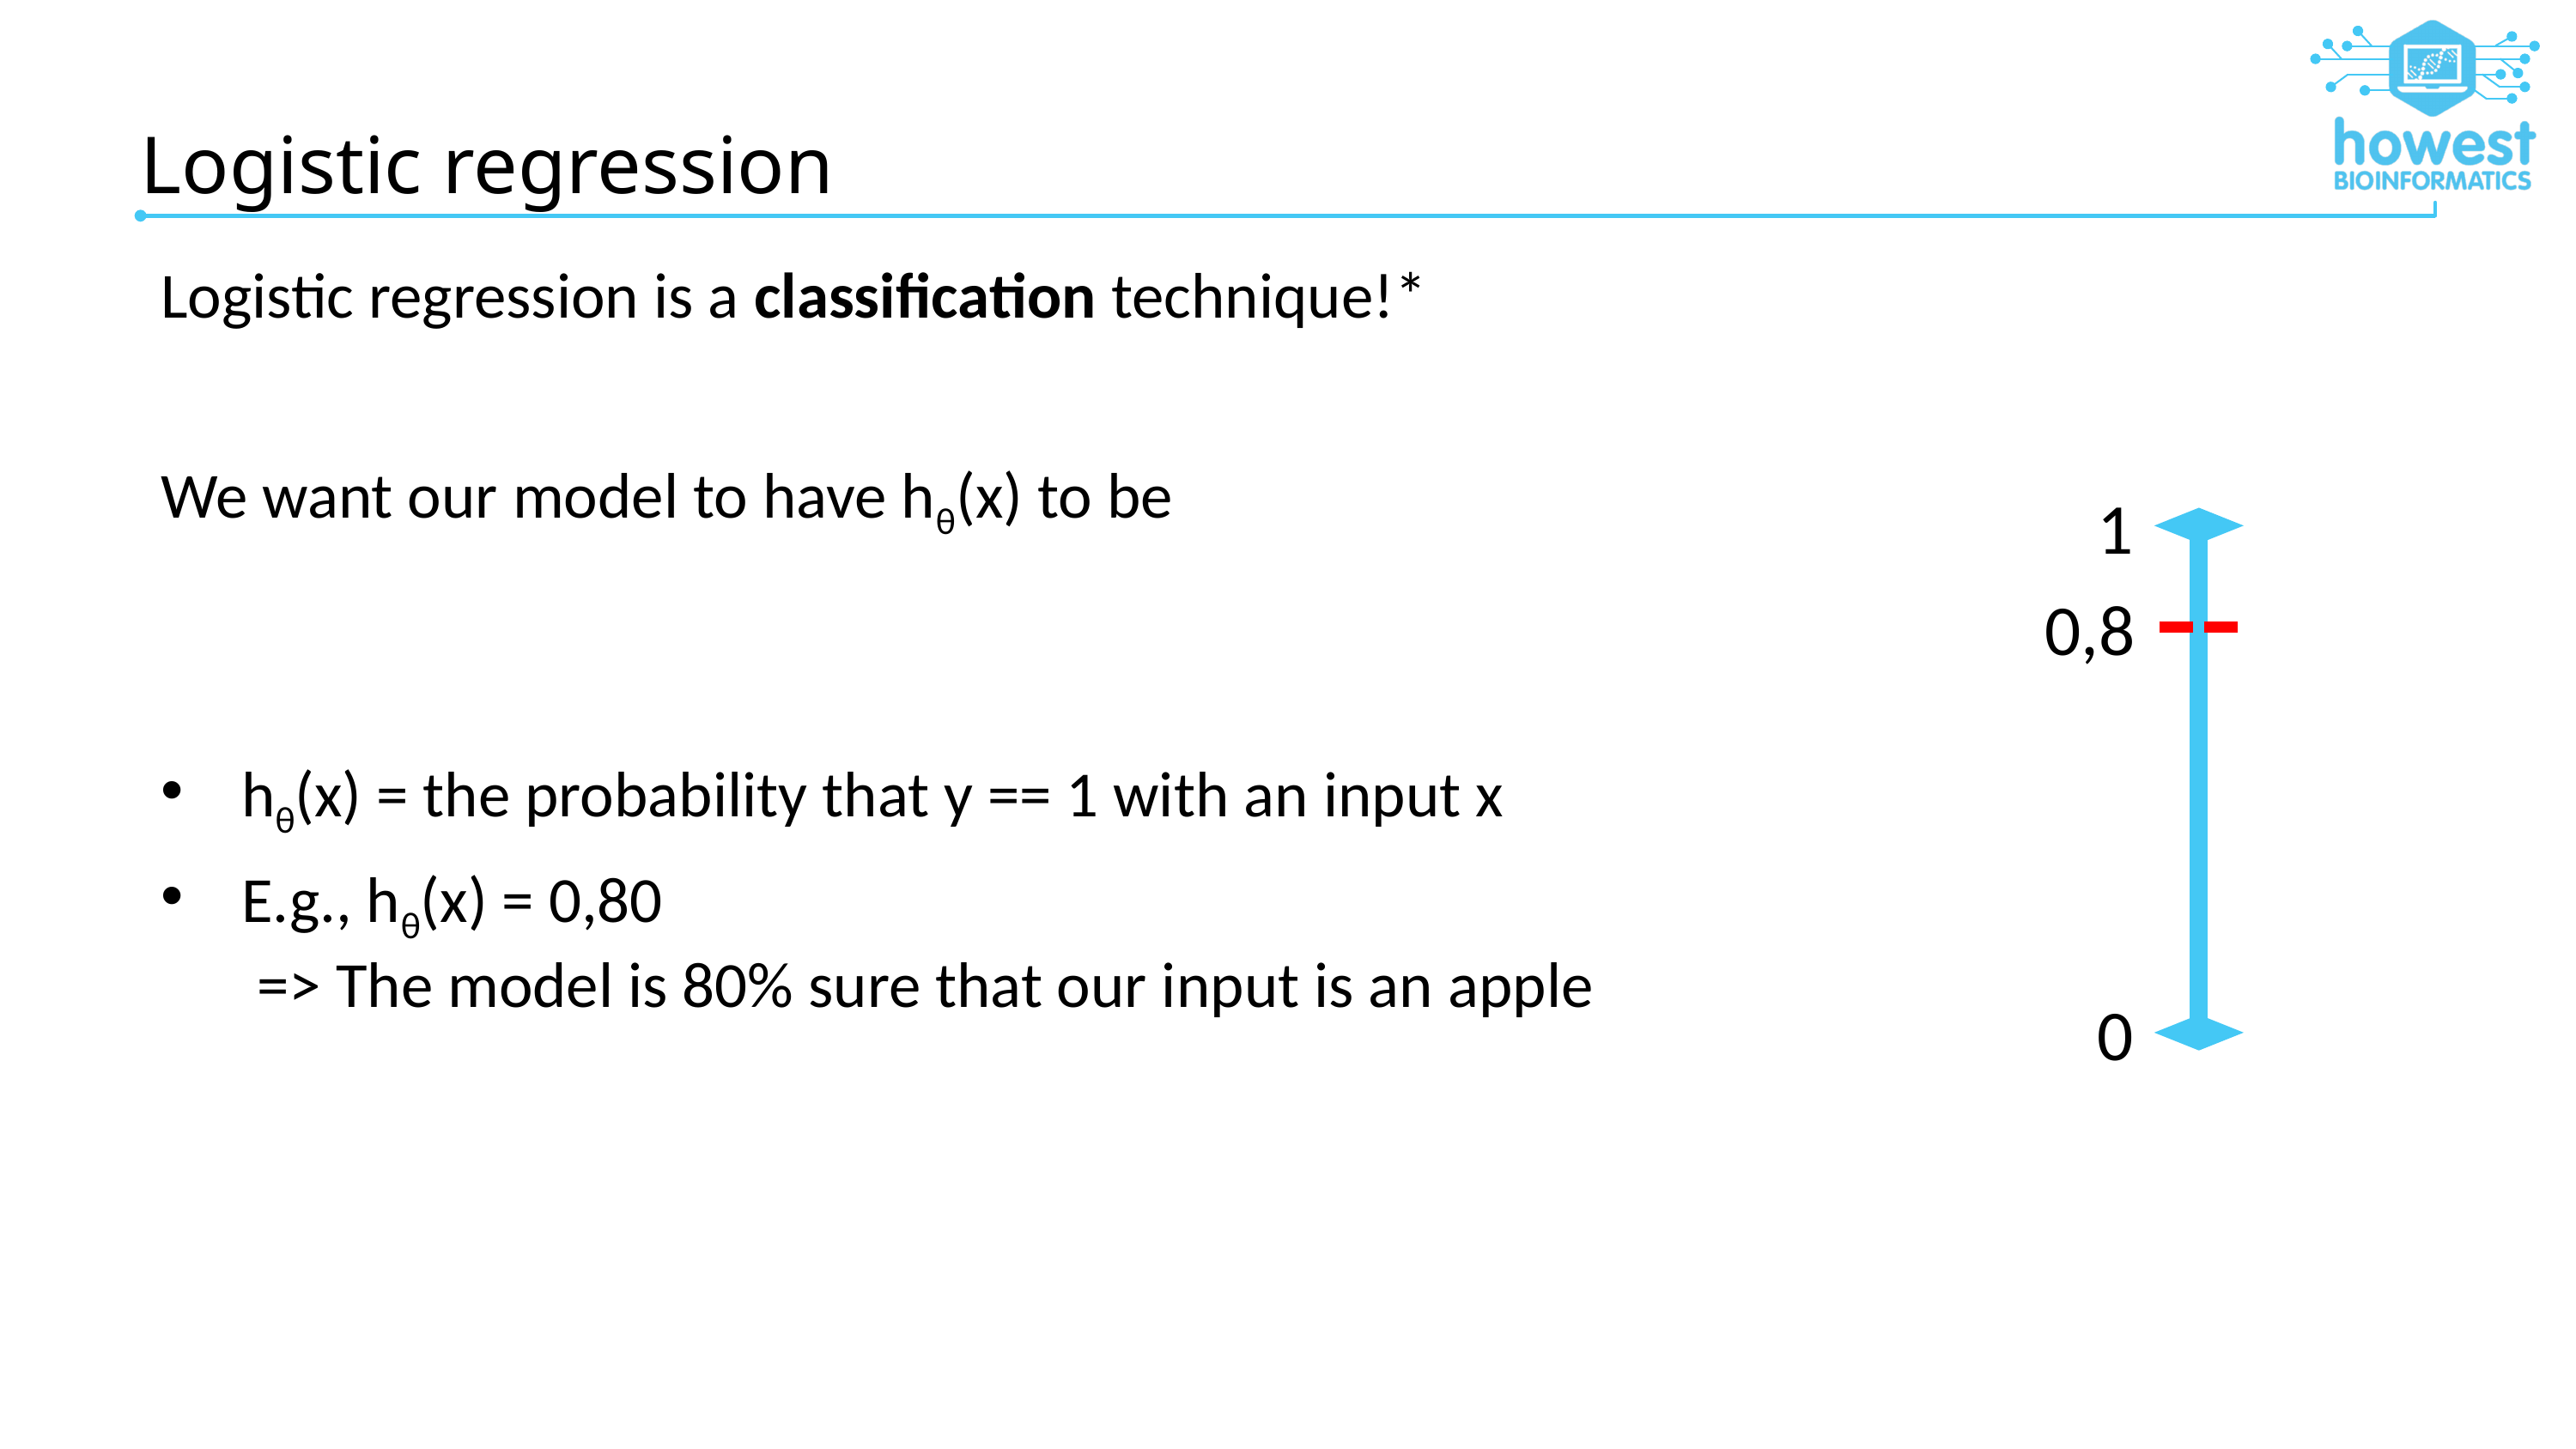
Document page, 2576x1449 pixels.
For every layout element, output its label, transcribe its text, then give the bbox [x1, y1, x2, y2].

text_box 1 [2084, 476, 2147, 574]
picture [2312, 0, 2559, 228]
text_box 0 [2084, 982, 2147, 1082]
title Logistic regression [140, 124, 2252, 215]
text_box 0,8 [2032, 577, 2148, 676]
